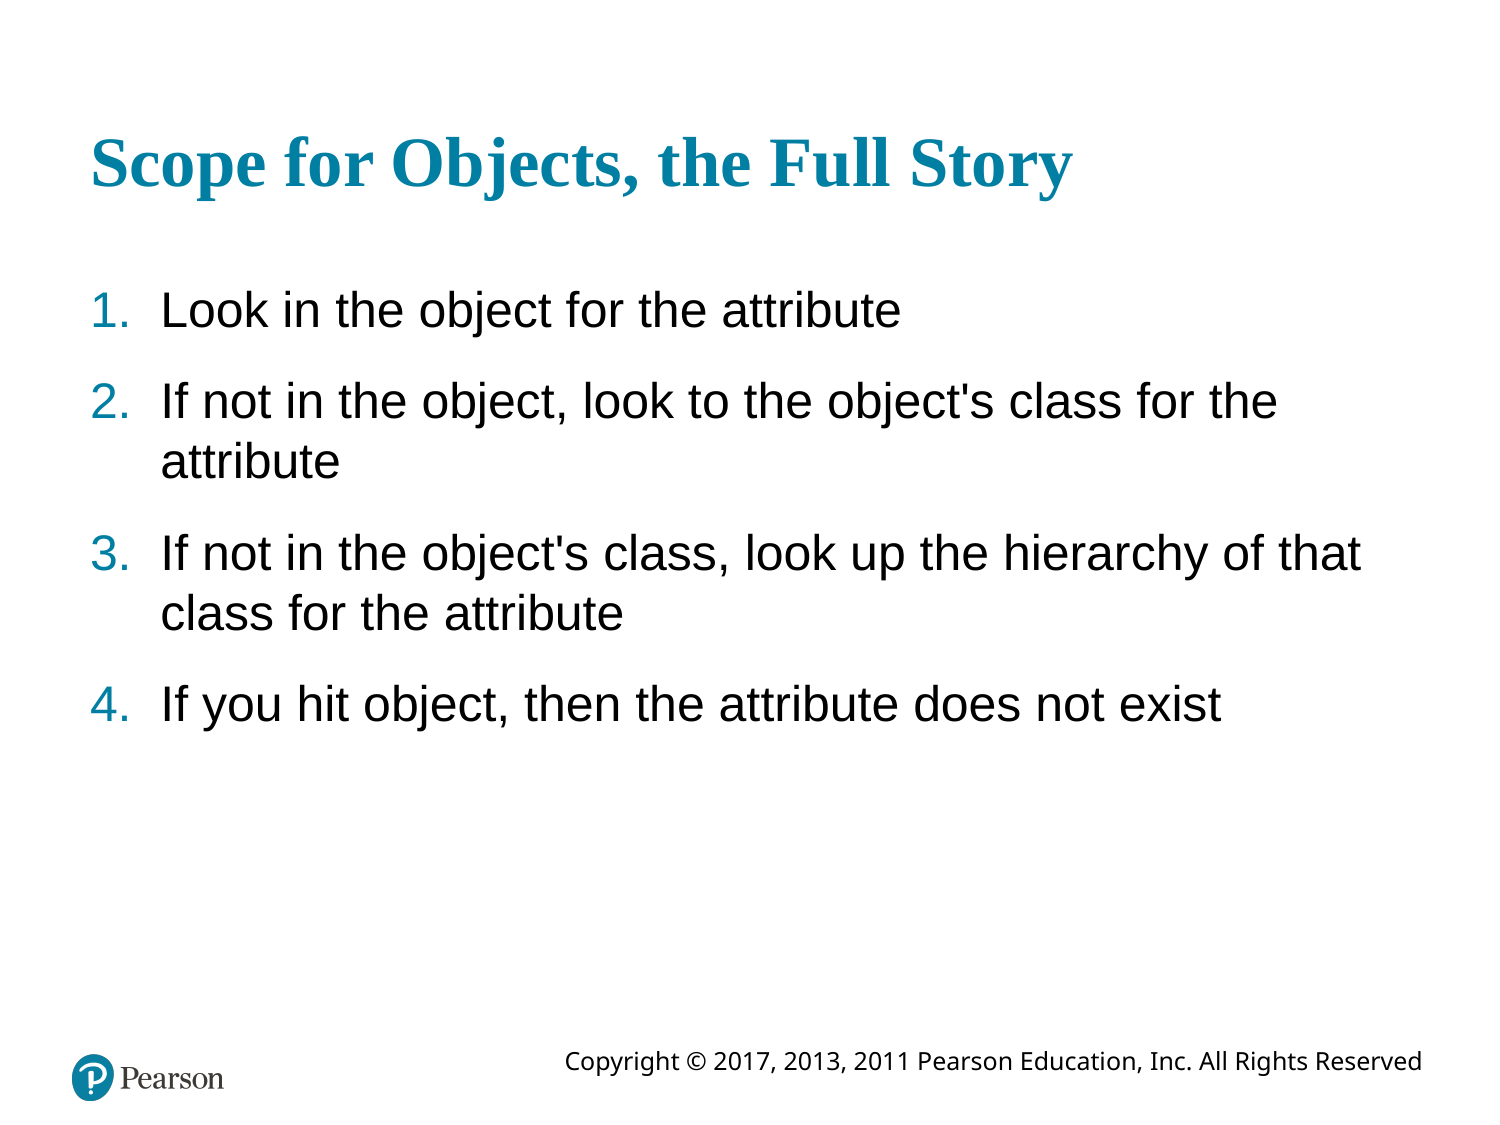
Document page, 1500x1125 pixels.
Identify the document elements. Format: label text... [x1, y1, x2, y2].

picture [98, 1054, 224, 1101]
title Scope for Objects, the Full Story [75, 35, 1425, 216]
picture [80, 1063, 106, 1088]
picture [72, 1087, 83, 1101]
list Look in the object for the attribute If not in the object, look to the object's class for the attribute If not in the object's class, look up the hierarchy of that class for the attribute If you hit object, then the attribute does not exist [75, 262, 1425, 1005]
picture [72, 1054, 88, 1070]
